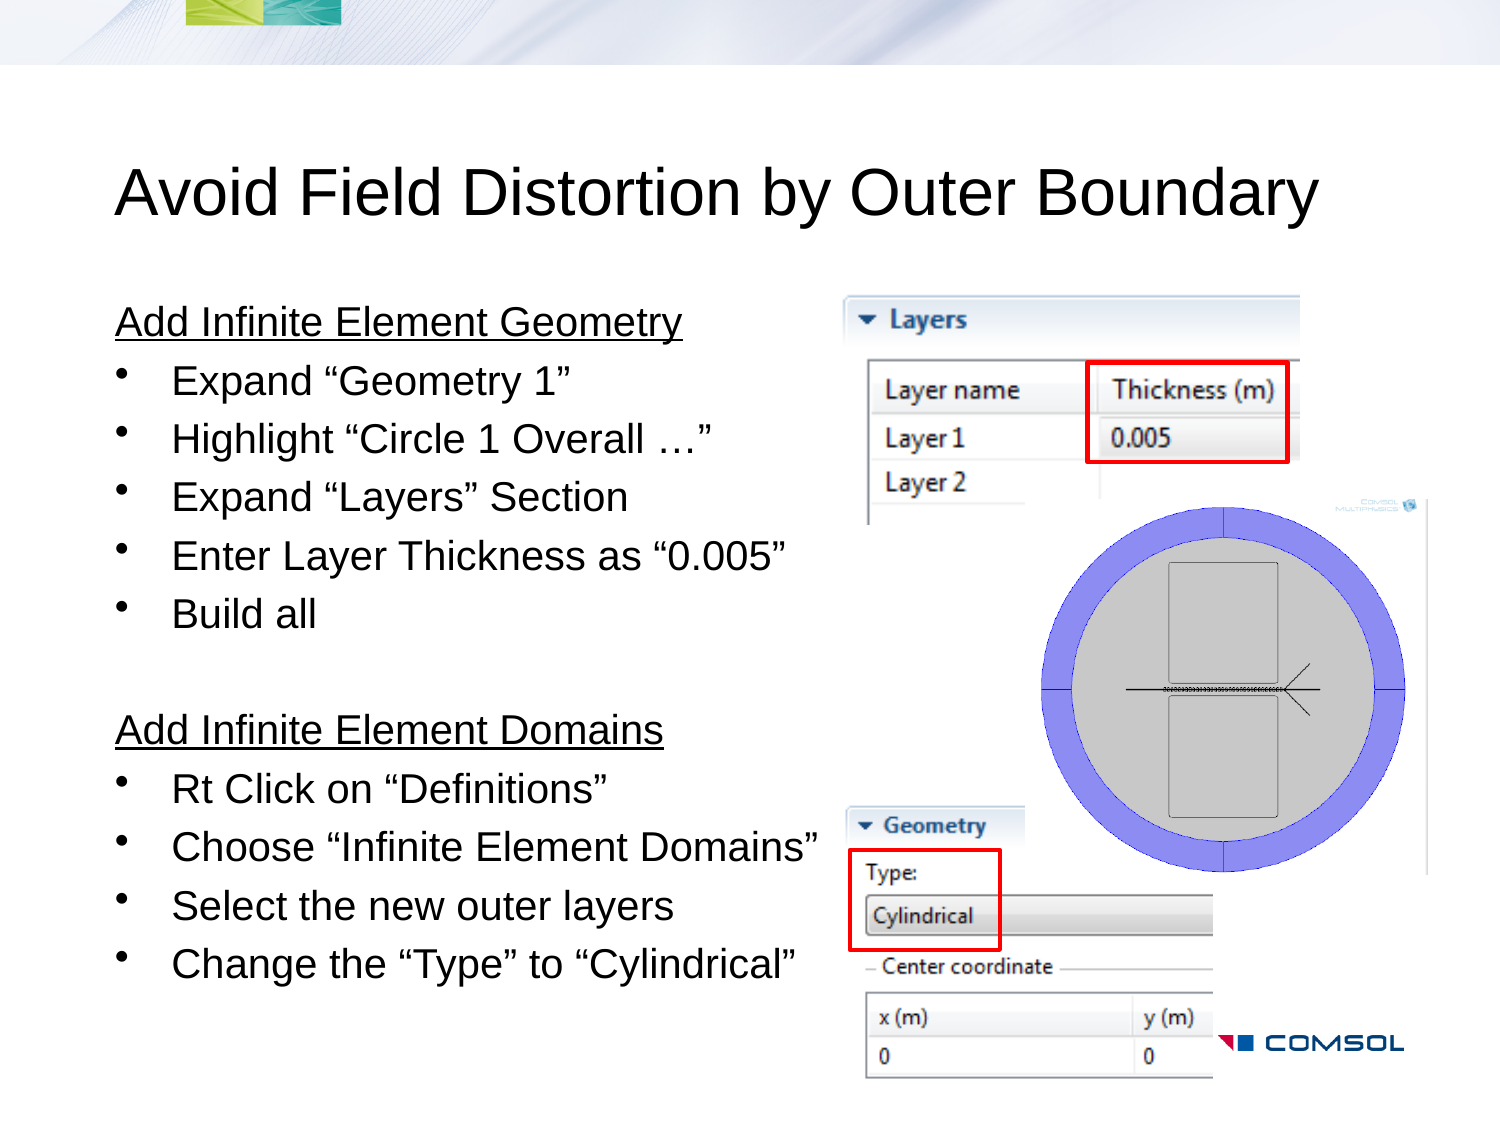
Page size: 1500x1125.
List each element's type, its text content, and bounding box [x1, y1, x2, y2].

title Avoid Field Distortion by Outer Boundary [99, 102, 1425, 275]
picture [0, 0, 1500, 1125]
list Add Infinite Element Geometry Expand “Geometry 1” Highlight “Circle 1 Overall …” Expand “Layers” Section Enter Layer Thickness as “0.005” Build all Add Infinite Element Domains Rt Click on “Definitions” Choose “Infinite Element Domains” Select the new outer layers Change the “Type” to “Cylindrical” [99, 287, 875, 968]
